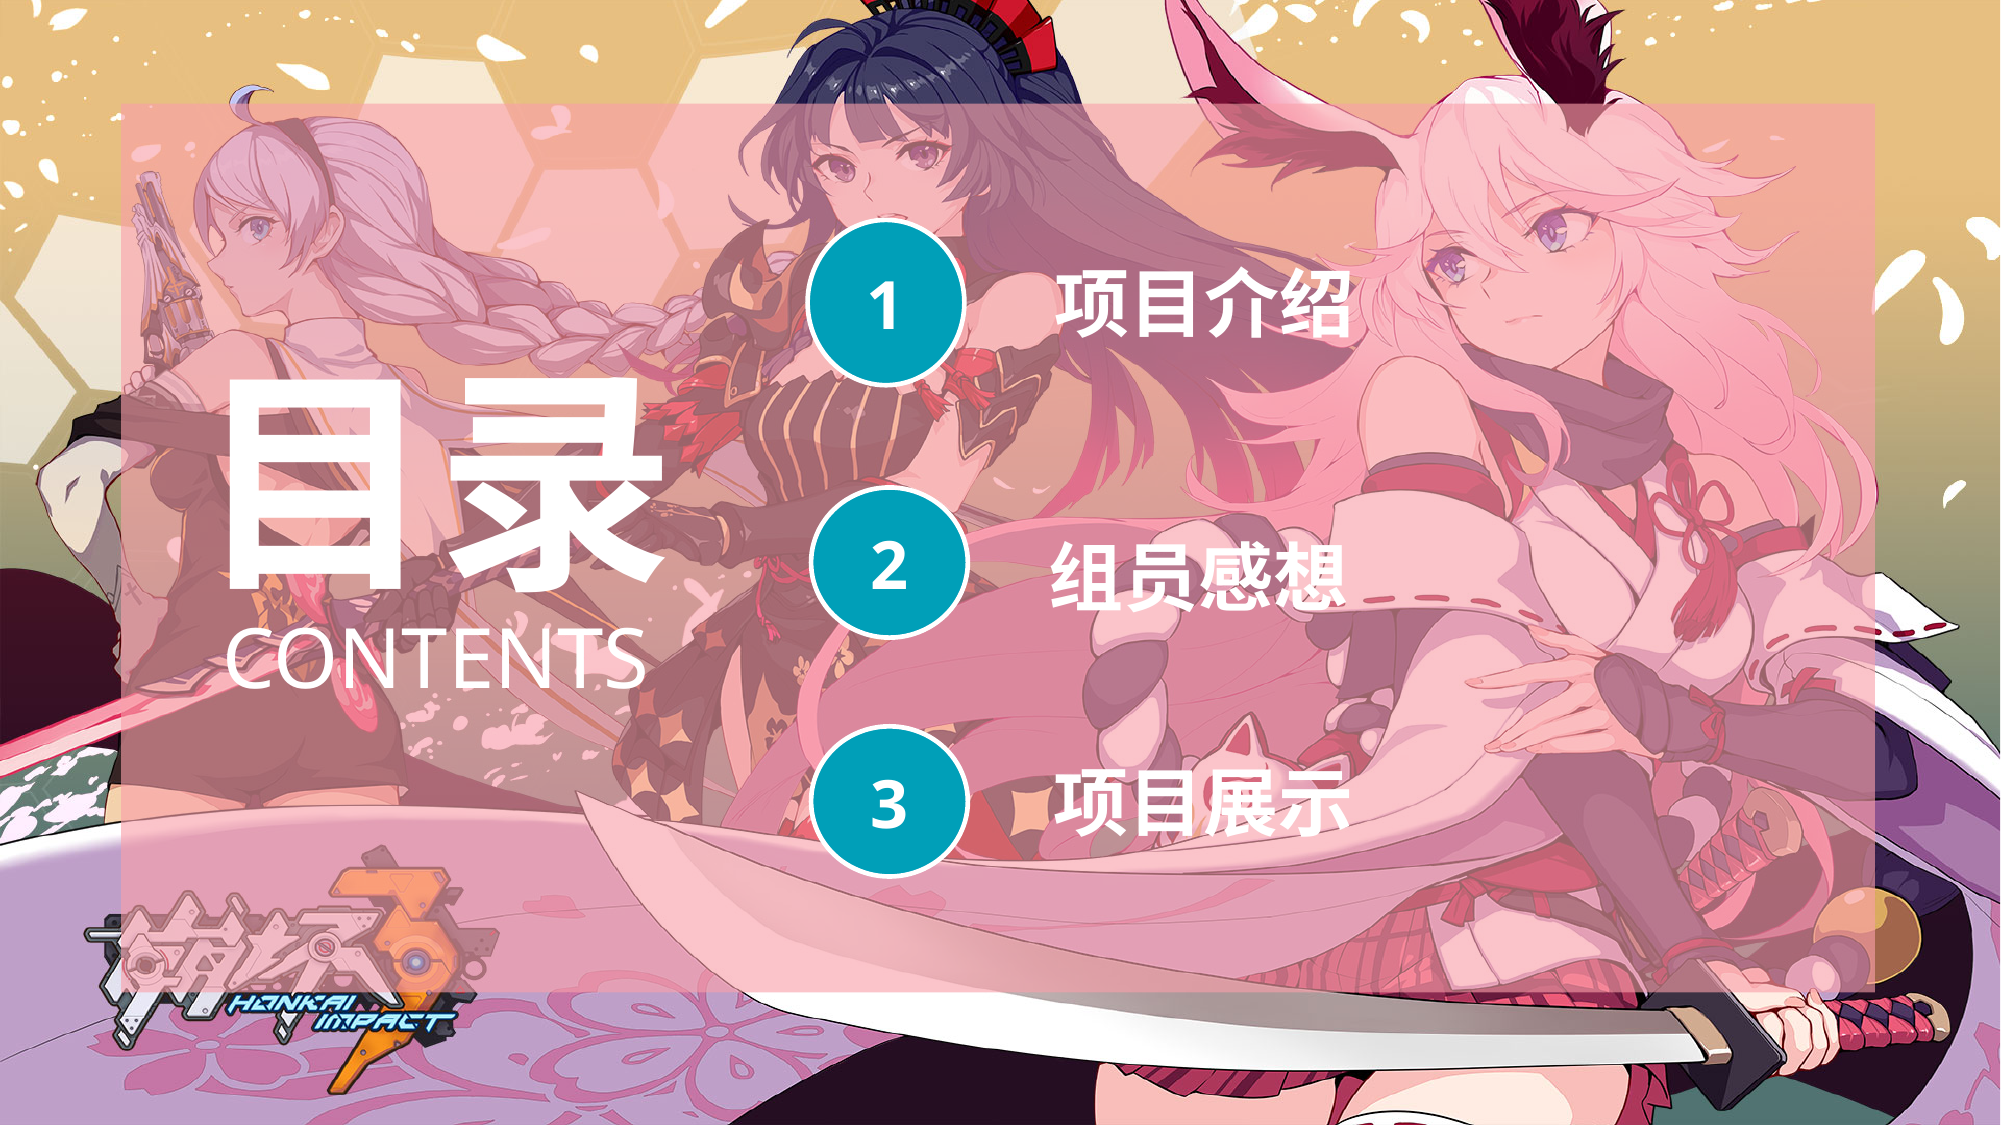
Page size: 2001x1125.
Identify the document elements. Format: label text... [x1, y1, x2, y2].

text_box 1 [807, 219, 965, 386]
text_box 项目展示 [1039, 748, 1369, 853]
text_box 目录 [181, 323, 691, 626]
text_box [120, 103, 1876, 994]
text_box 2 [811, 487, 968, 638]
picture [0, 0, 2001, 1125]
text_box 3 [811, 726, 968, 877]
text_box 组员感想 [1033, 523, 1364, 628]
text_box CONTENTS [207, 626, 665, 713]
text_box 项目介绍 [1039, 249, 1370, 355]
